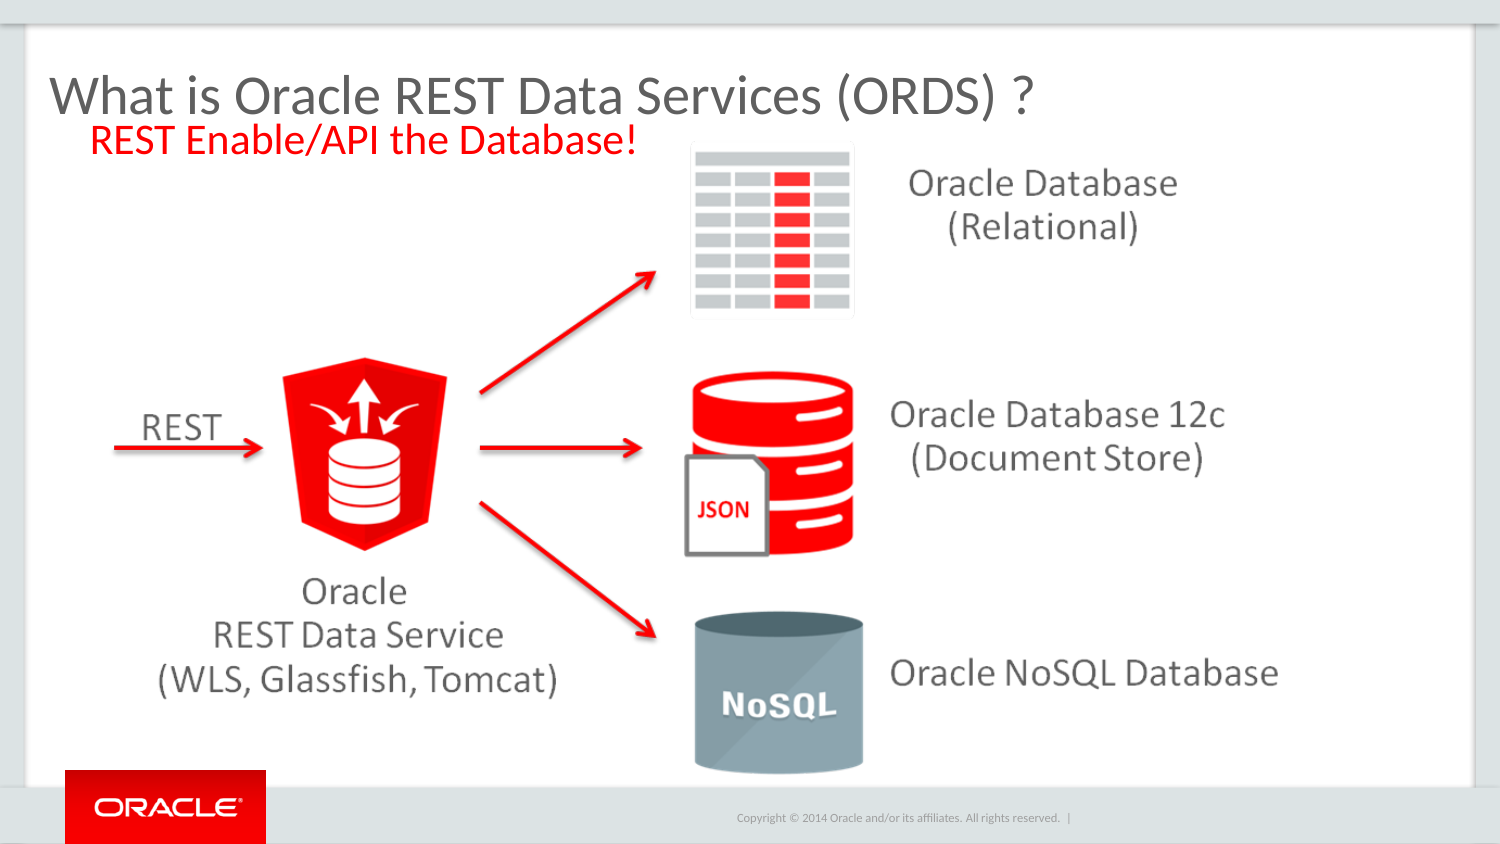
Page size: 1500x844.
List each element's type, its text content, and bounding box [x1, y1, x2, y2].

picture [65, 134, 1307, 844]
text_box REST Enable/API the Database! [74, 109, 1425, 160]
text_box What is Oracle REST Data Services (ORDS) ? [49, 0, 1325, 125]
